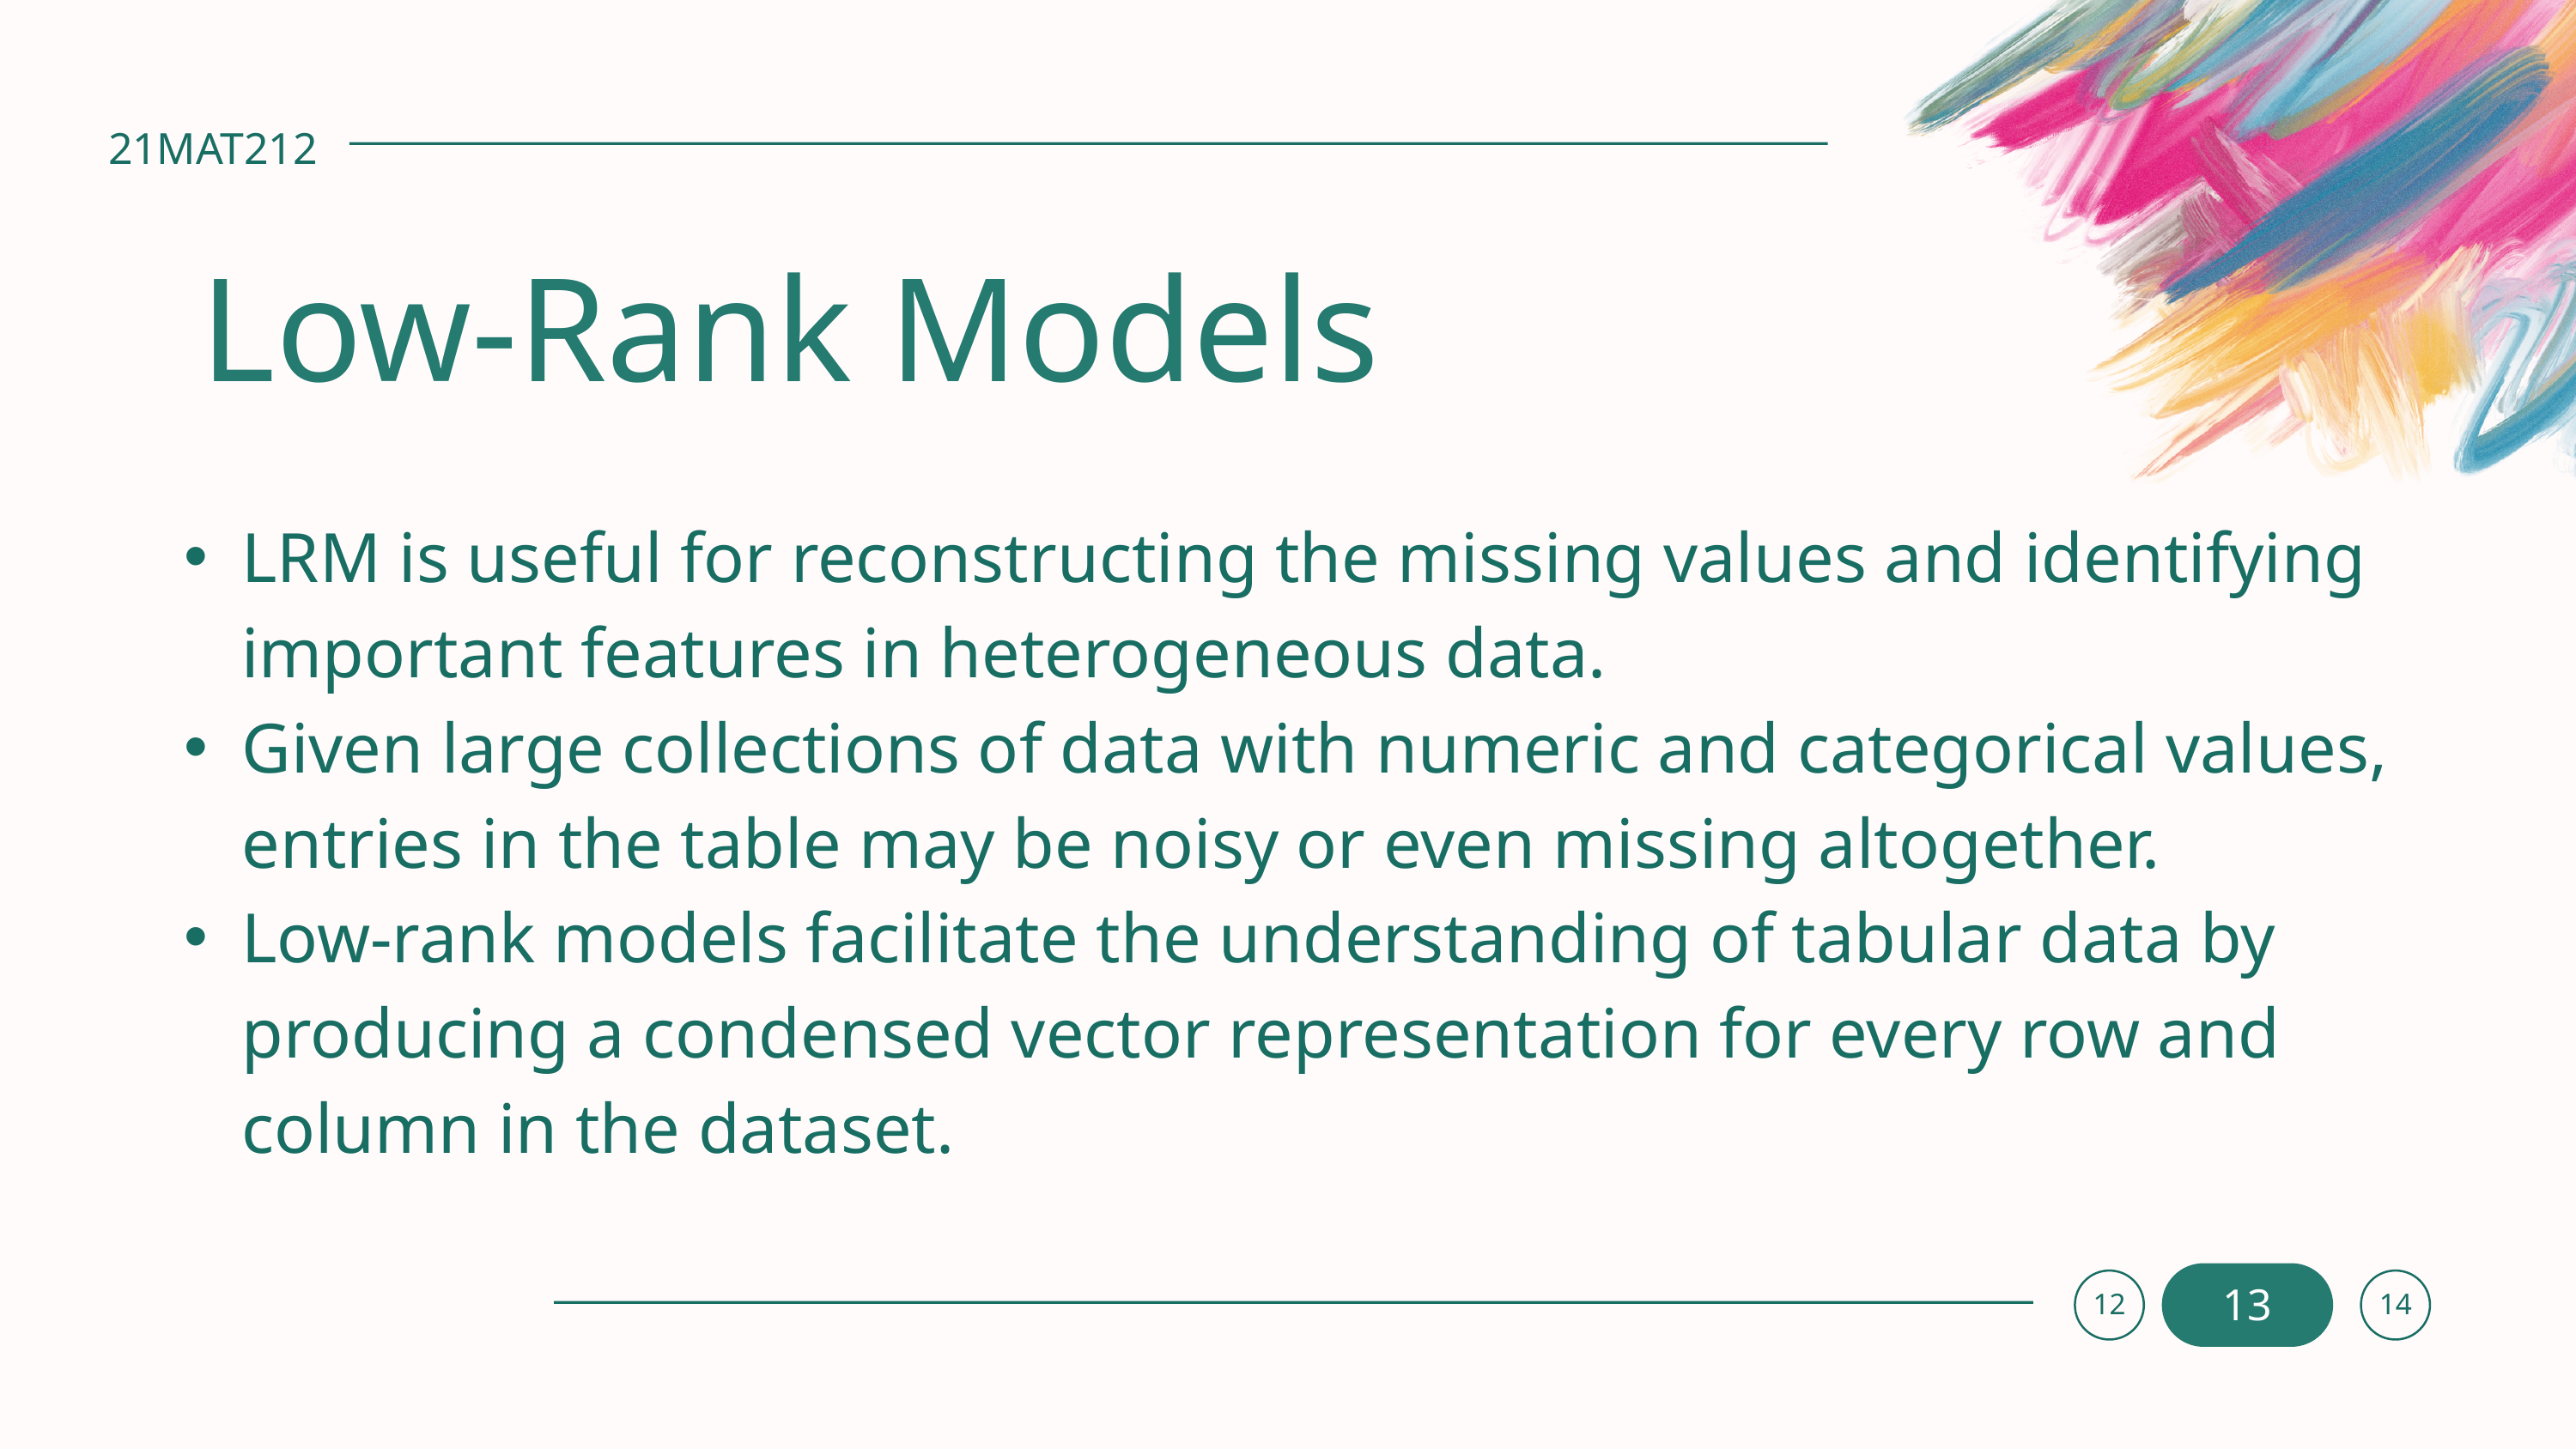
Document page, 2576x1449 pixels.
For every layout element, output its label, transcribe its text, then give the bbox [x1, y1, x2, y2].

text_box 21MAT212 [89, 112, 318, 173]
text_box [2360, 1269, 2432, 1341]
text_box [2161, 1263, 2334, 1348]
text_box LRM is useful for reconstructing the missing values and identifying important features in heterogeneous data. Given large collections of data with numeric and categorical values, entries in the table may be noisy or even missing altogether. Low-rank models facilitate the understanding of tabular data by producing a condensed vector representation for every row and column in the dataset. [125, 405, 2451, 1167]
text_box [2073, 1269, 2146, 1341]
picture [1874, 0, 2576, 528]
text_box Low-Rank Models [0, 267, 1618, 411]
